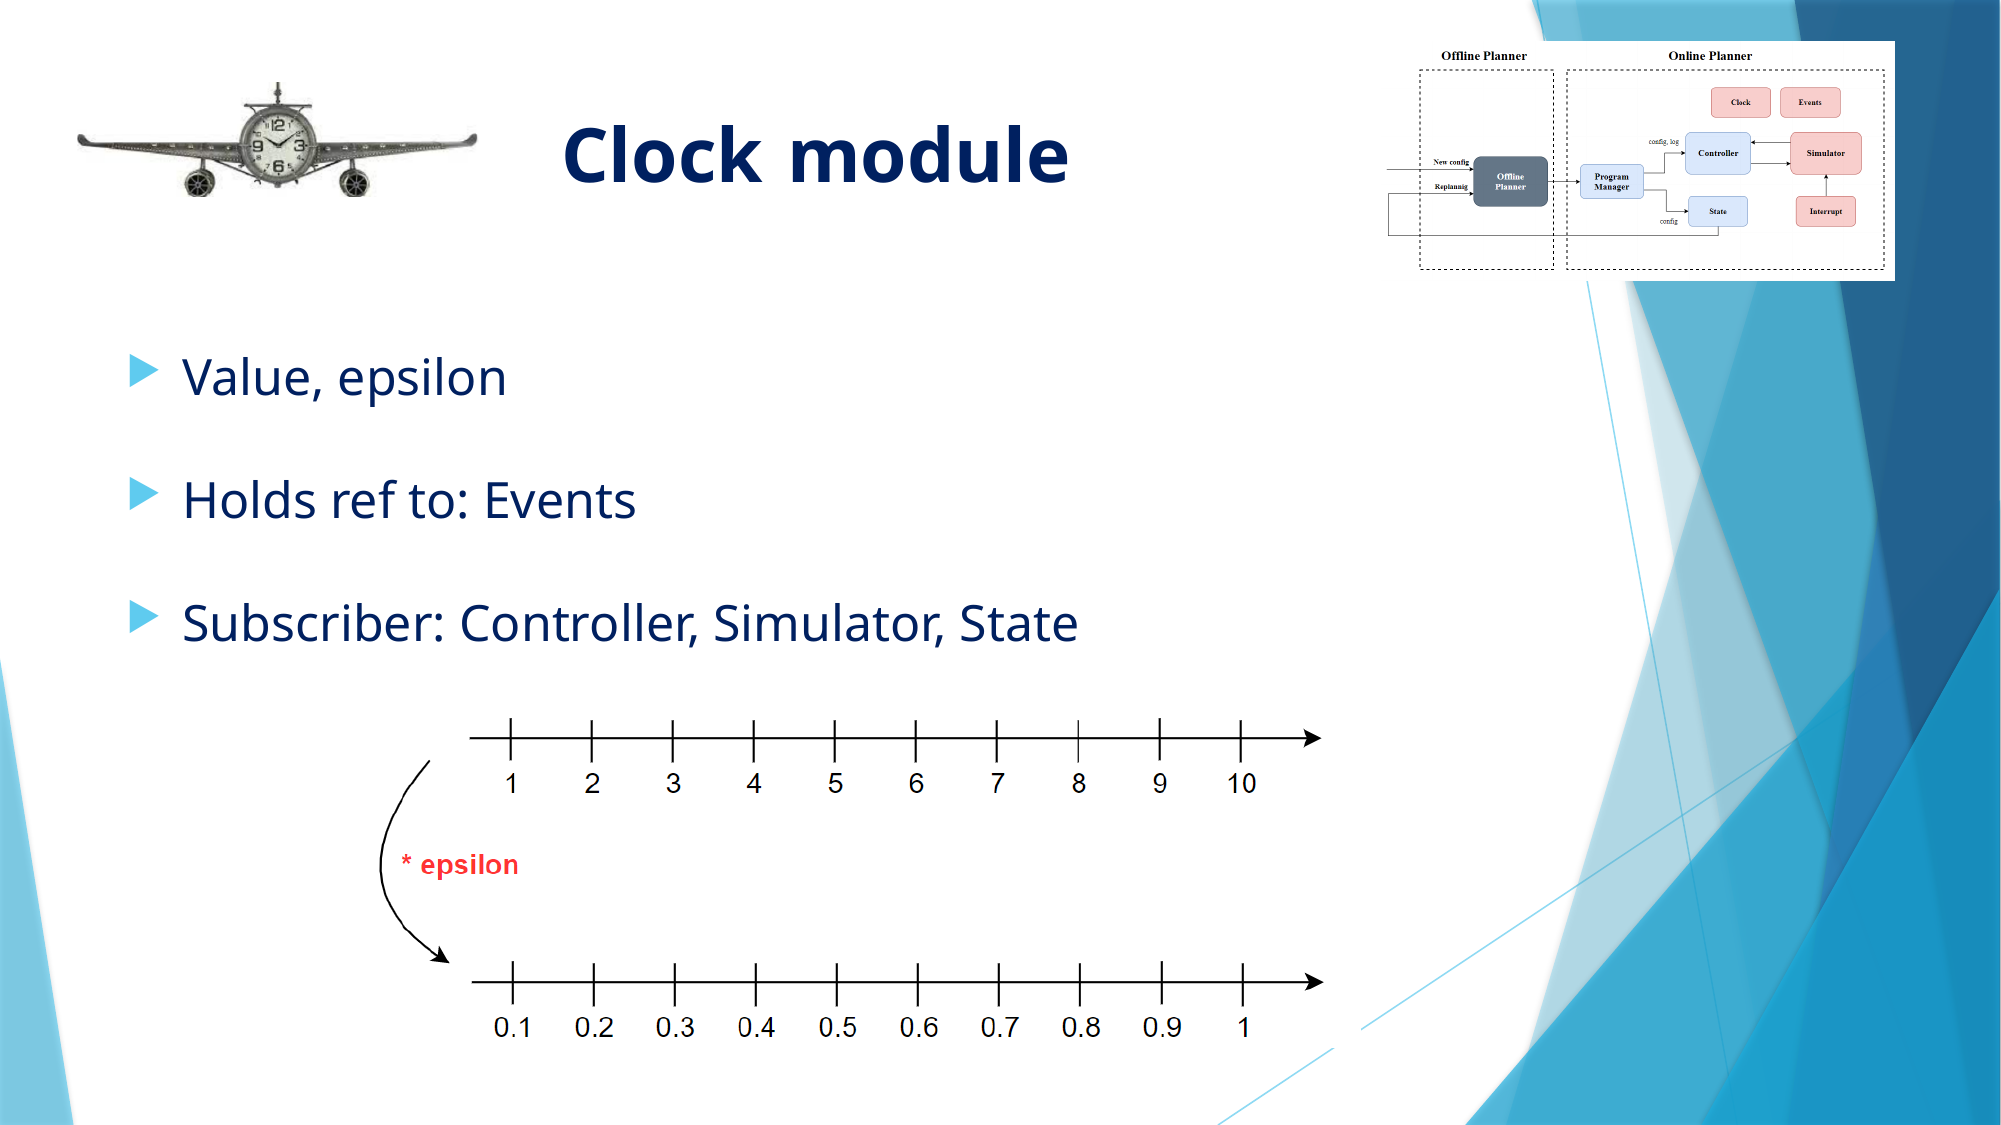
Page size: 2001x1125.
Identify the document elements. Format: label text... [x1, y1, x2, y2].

picture [374, 696, 1362, 1049]
title Clock module [111, 77, 1522, 294]
text_box Value, epsilon Holds ref to: Events Subscriber: Controller, Simulator, State [111, 242, 1097, 794]
picture [75, 81, 480, 197]
picture [1381, 40, 1895, 282]
